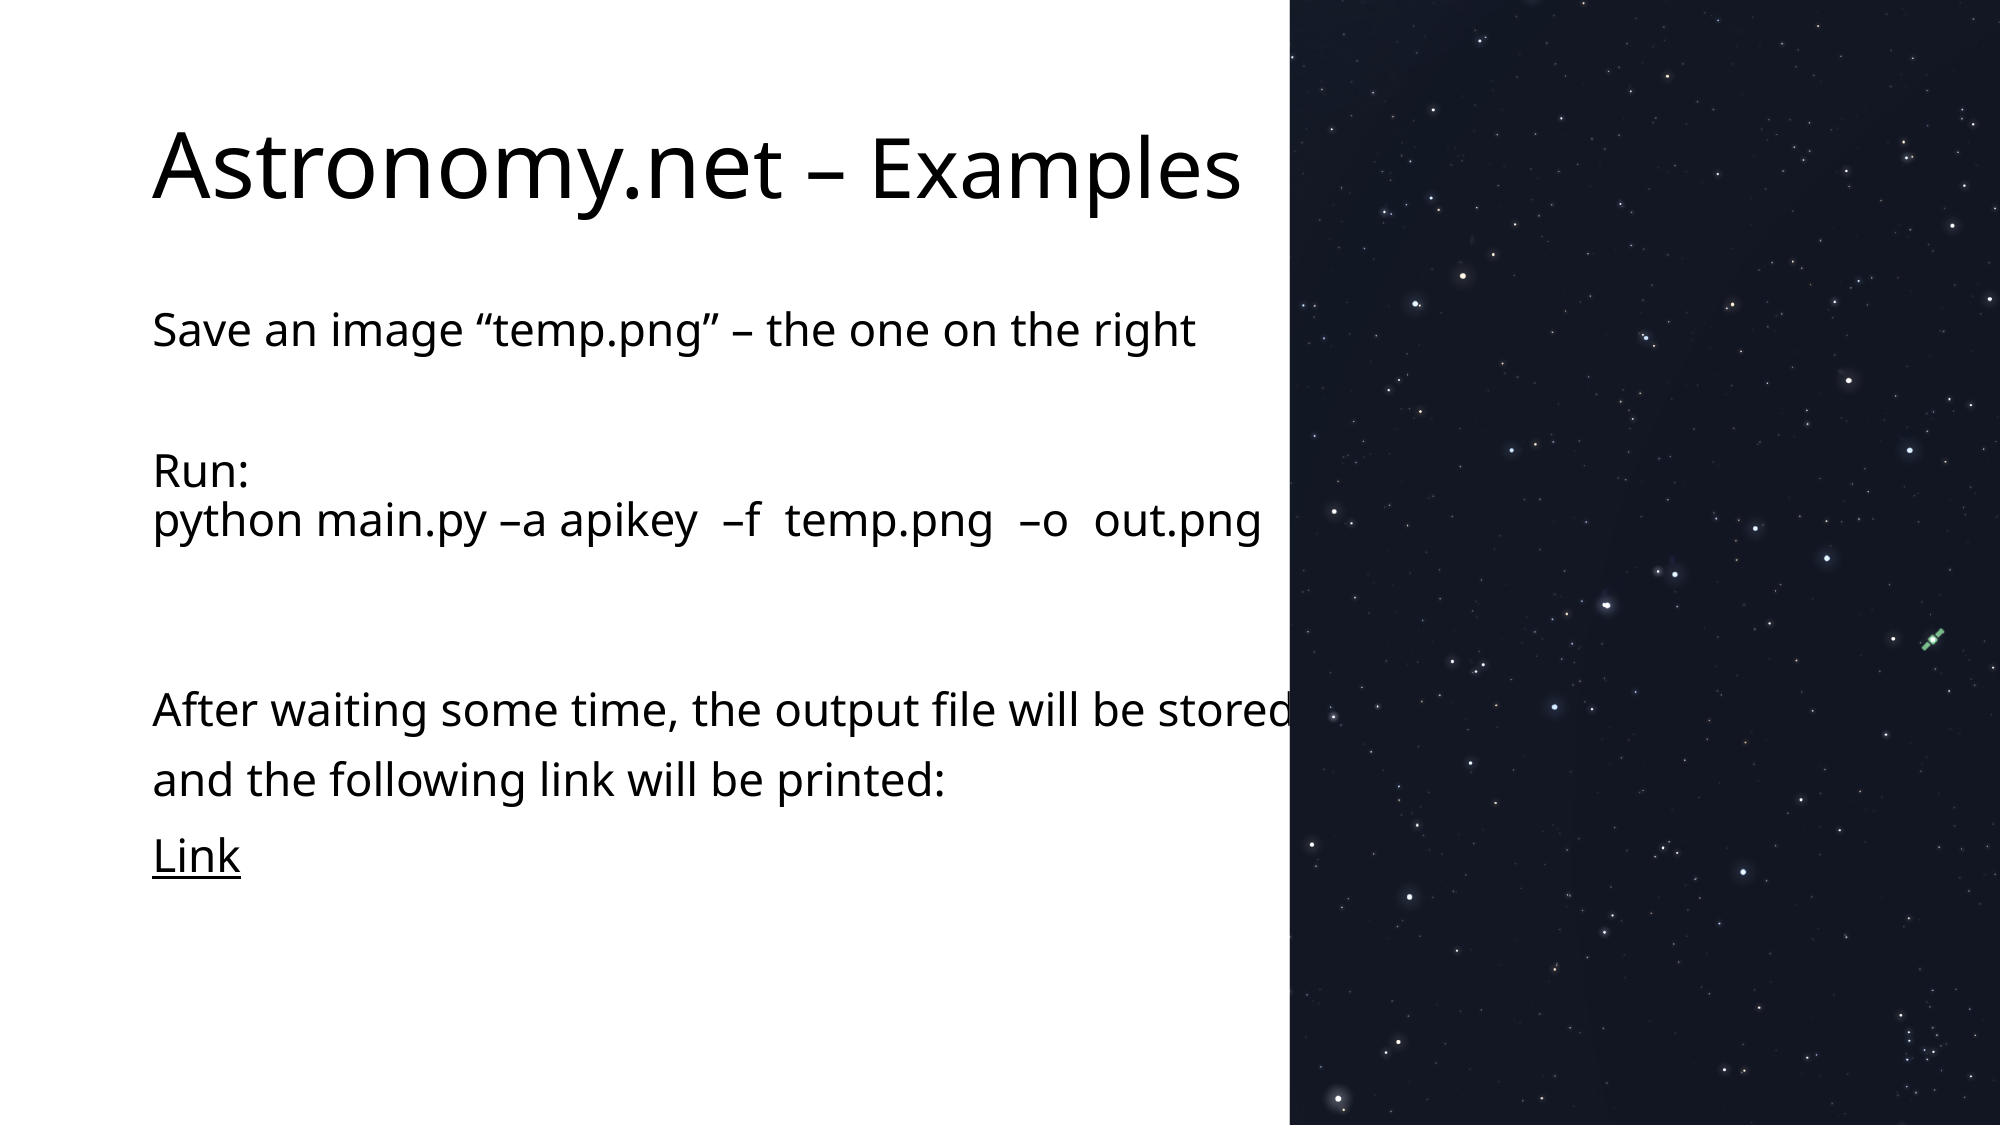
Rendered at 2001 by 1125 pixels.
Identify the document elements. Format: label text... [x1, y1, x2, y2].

title Astronomy.net – Examples [137, 59, 1289, 278]
picture [1079, 0, 2000, 1125]
list Save an image “temp.png” – the one on the right Run: python main.py –a apikey –f temp.png –o out.png After waiting some time, the output file will be stored and the following link will be printed: Link [137, 299, 1289, 1014]
